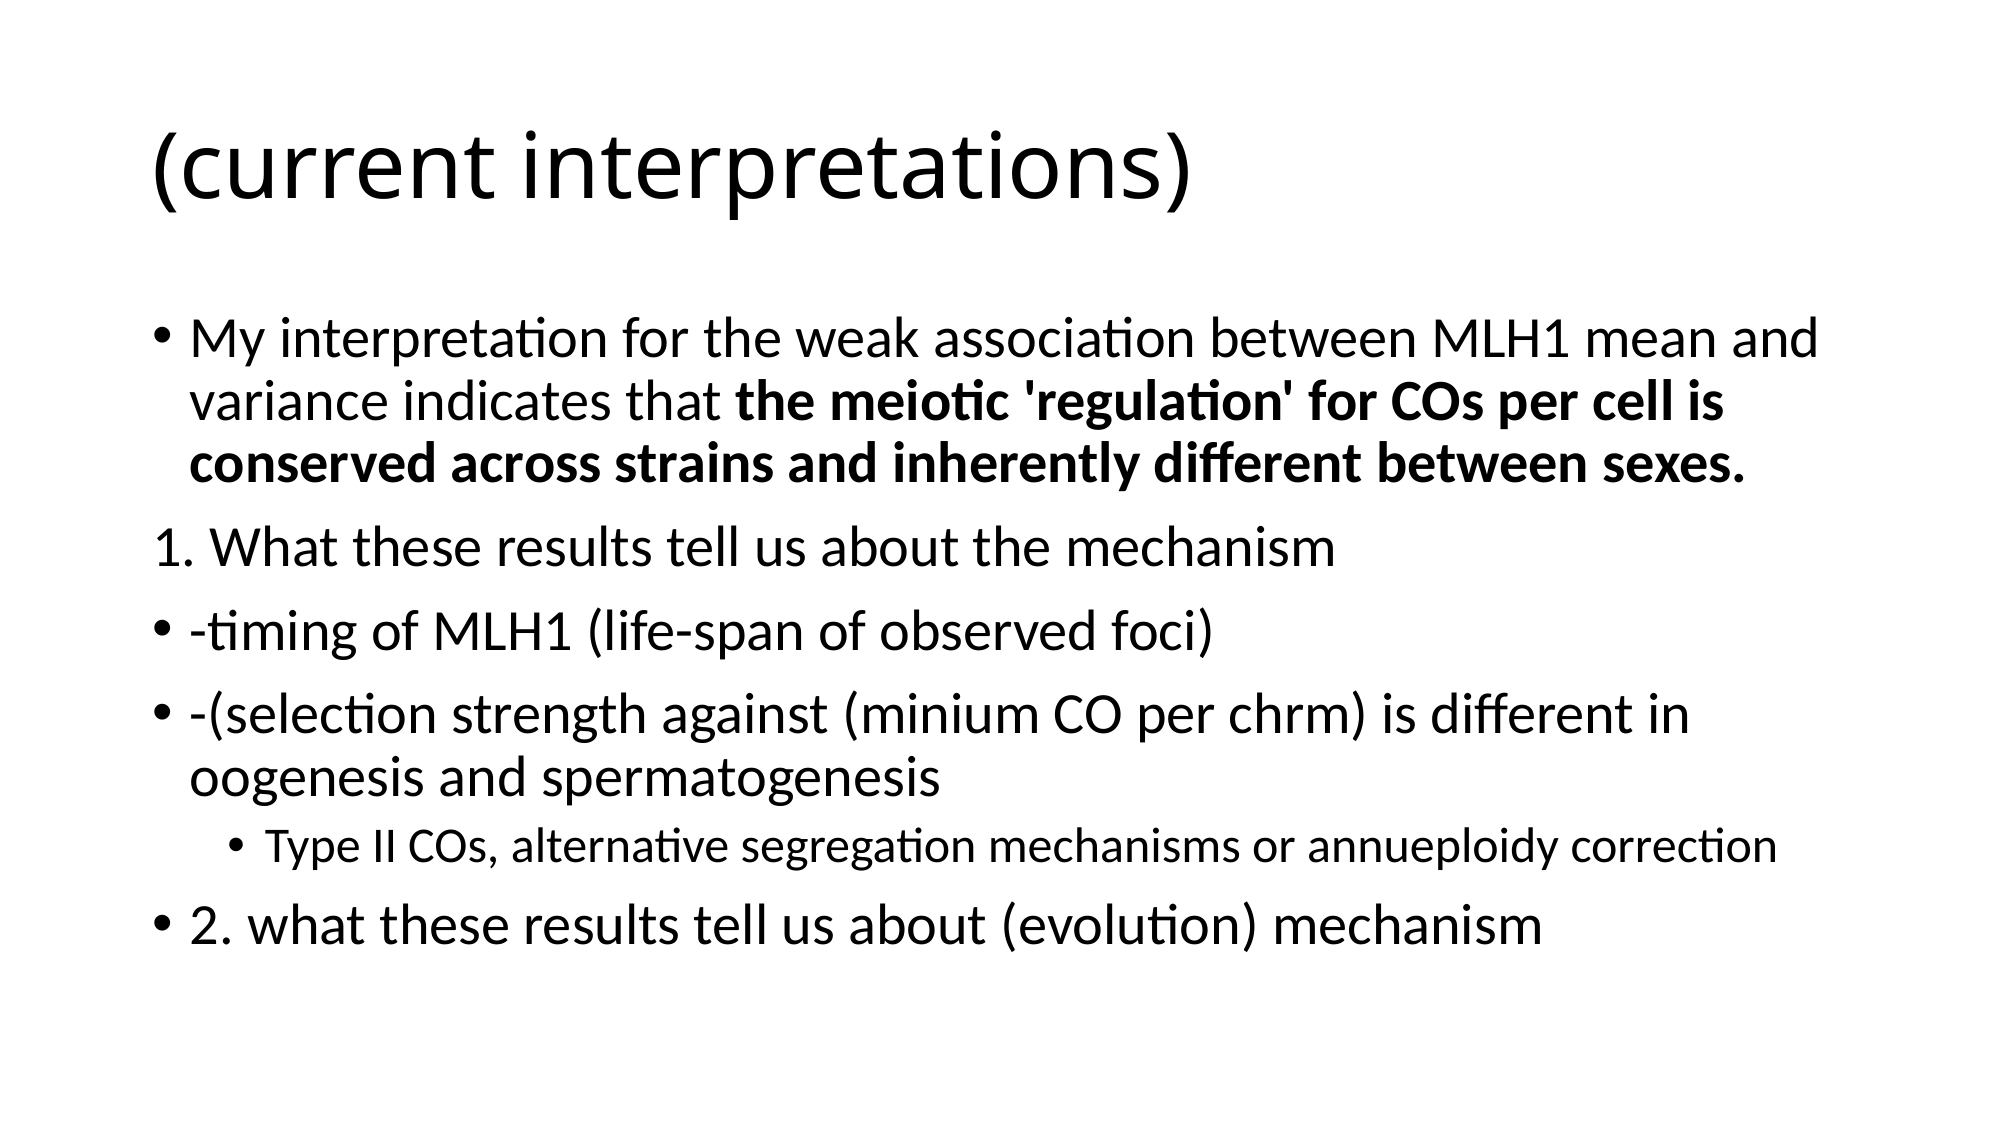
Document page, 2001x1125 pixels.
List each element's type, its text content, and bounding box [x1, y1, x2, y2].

list My interpretation for the weak association between MLH1 mean and variance indicates that the meiotic 'regulation' for COs per cell is conserved across strains and inherently different between sexes. 1. What these results tell us about the mechanism -timing of MLH1 (life-span of observed foci) -(selection strength against (minium CO per chrm) is different in oogenesis and spermatogenesis Type II COs, alternative segregation mechanisms or annueploidy correction 2. what these results tell us about (evolution) mechanism [137, 299, 1863, 1014]
title (current interpretations) [137, 59, 1863, 278]
